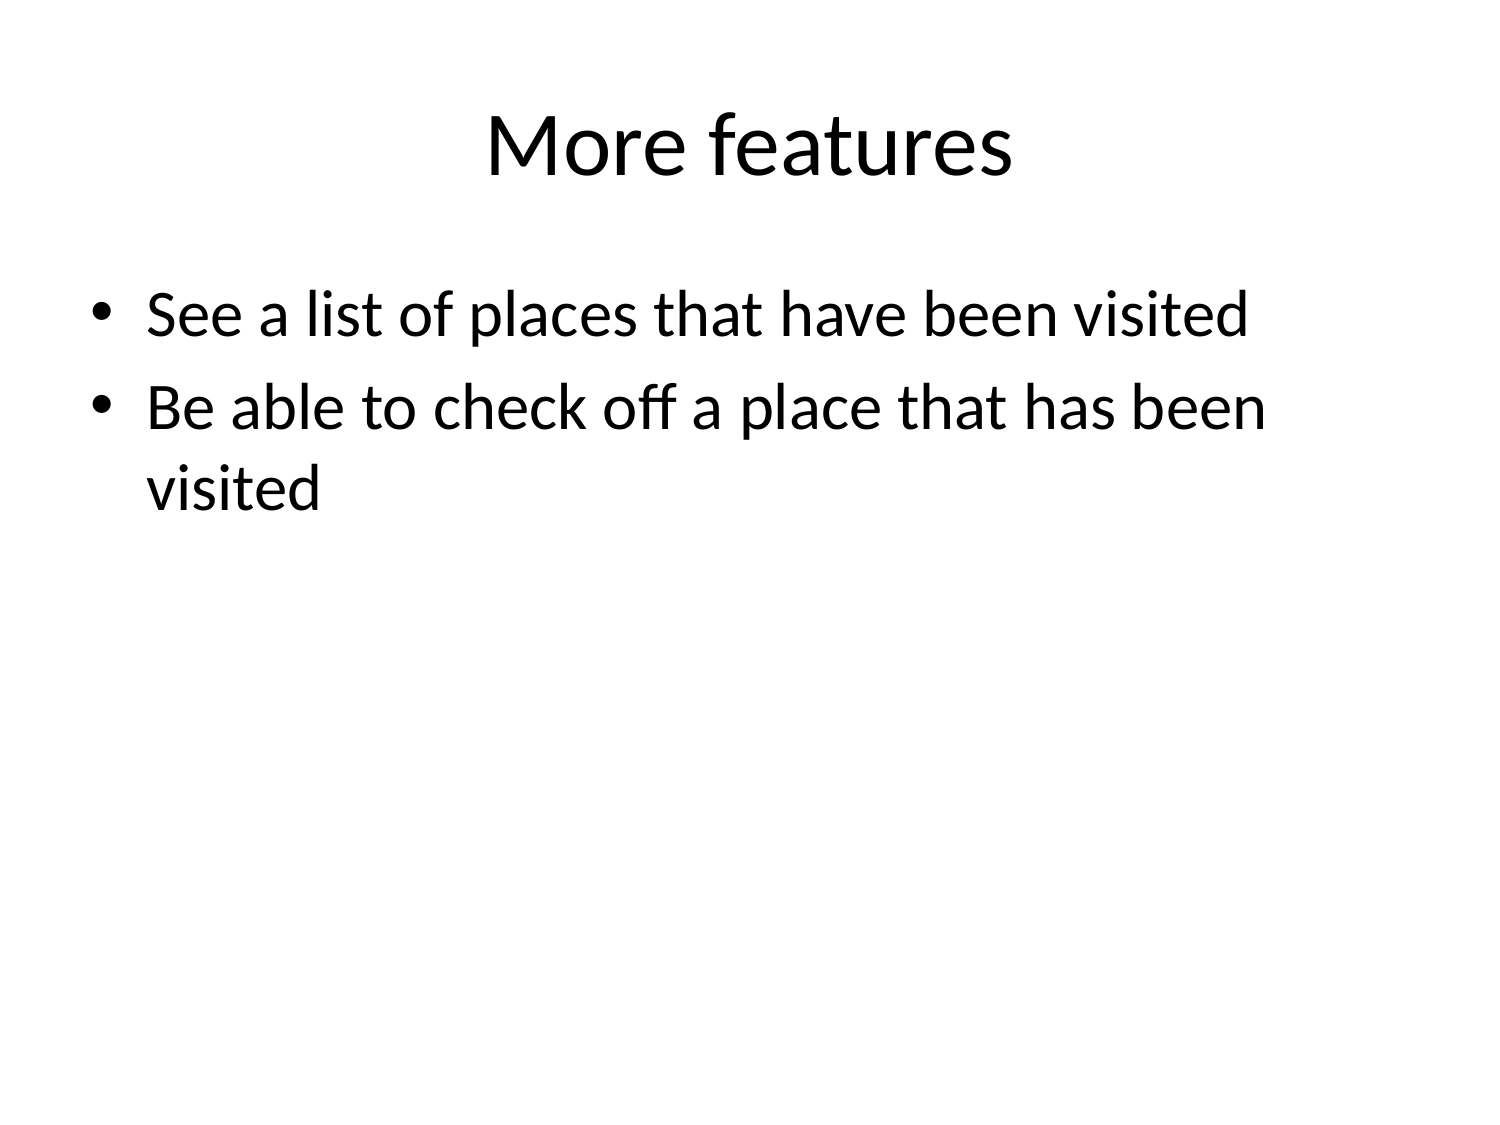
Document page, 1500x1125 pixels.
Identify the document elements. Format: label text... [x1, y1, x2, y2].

list See a list of places that have been visited Be able to check off a place that has been visited [75, 262, 1425, 1005]
title More features [75, 45, 1425, 233]
